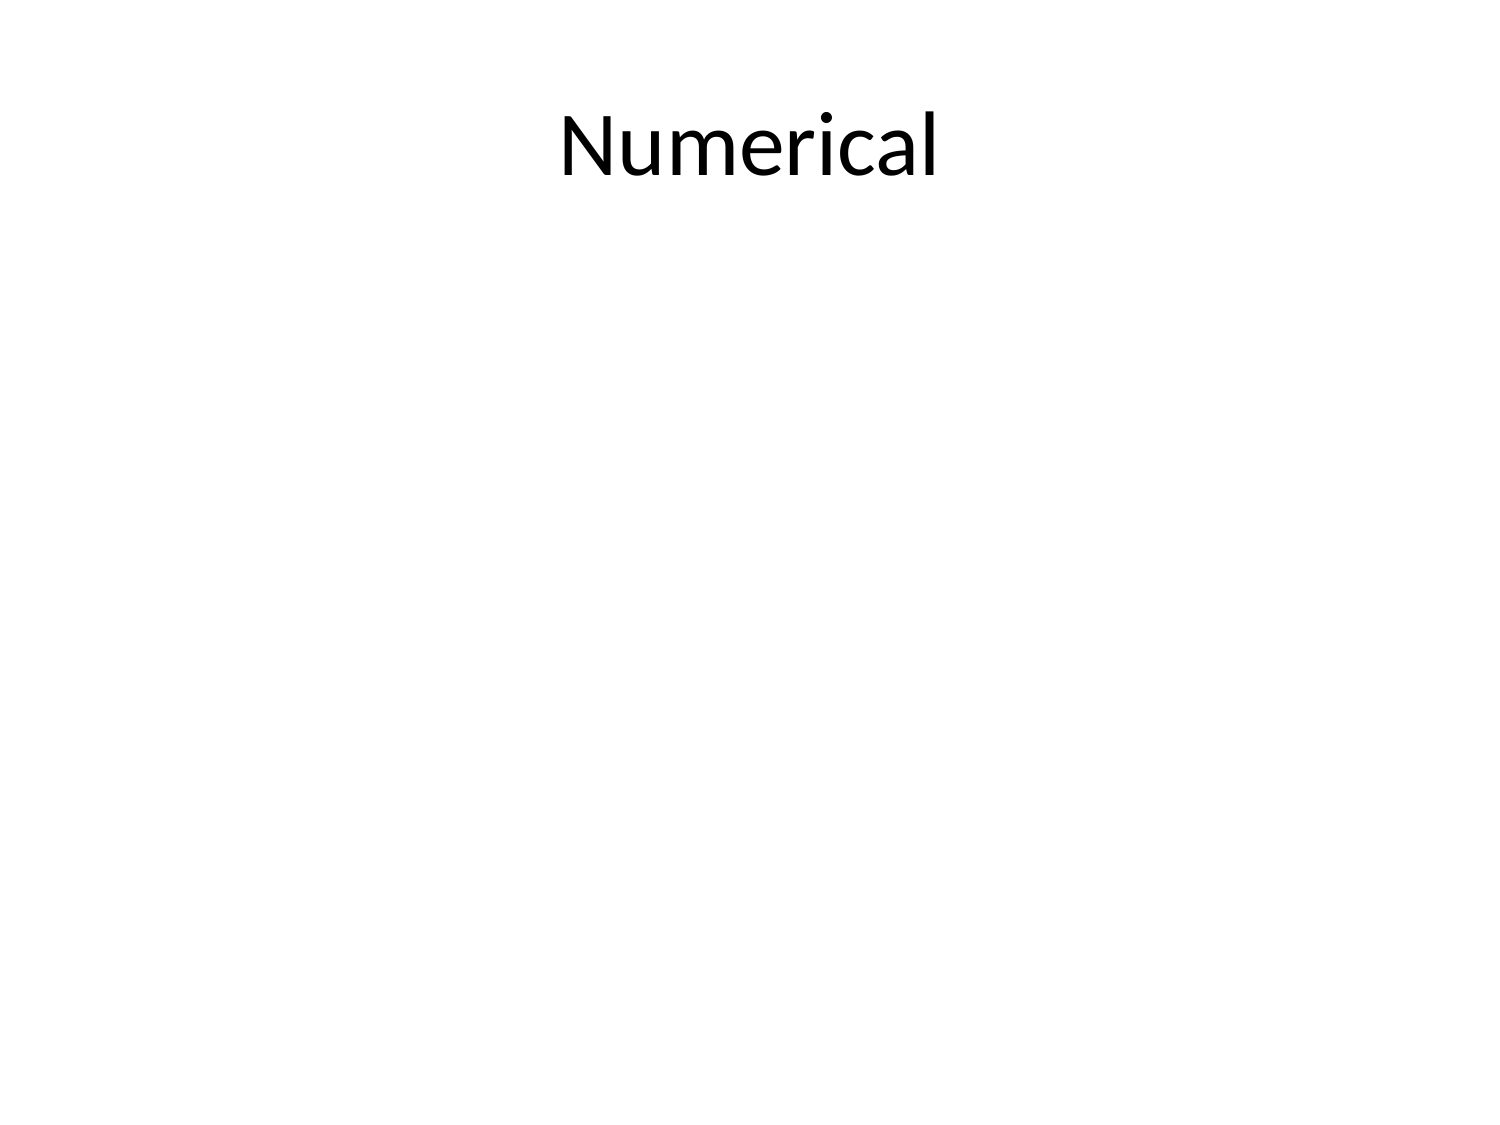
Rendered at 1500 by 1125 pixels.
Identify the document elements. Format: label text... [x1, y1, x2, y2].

title Numerical [75, 45, 1425, 233]
